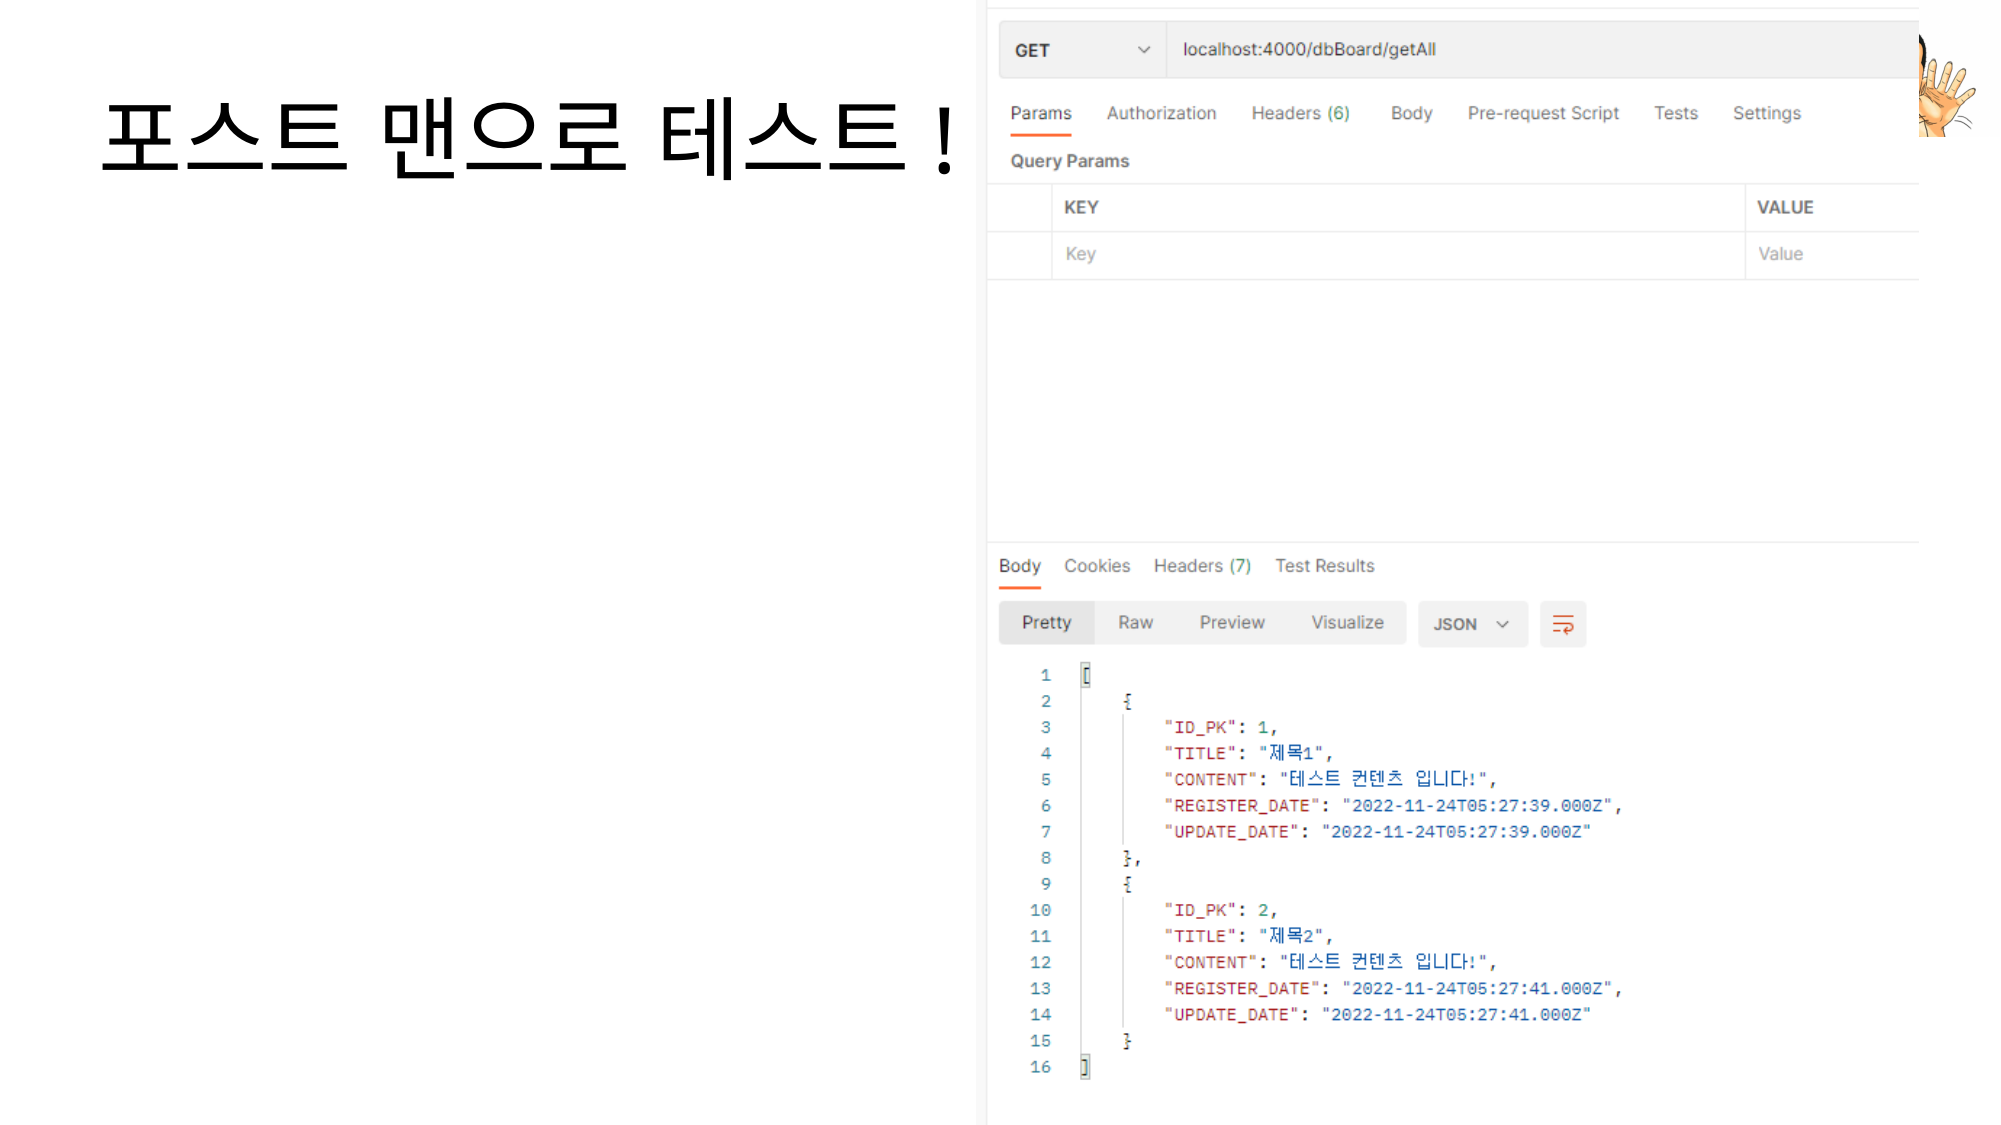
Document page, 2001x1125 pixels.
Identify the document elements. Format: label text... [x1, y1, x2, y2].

title 포스트 맨으로 테스트! [1920, 0, 1931, 218]
title 포스트 맨으로 테스트! [83, 0, 976, 218]
picture [1931, 0, 2000, 137]
picture [976, 0, 1920, 1125]
